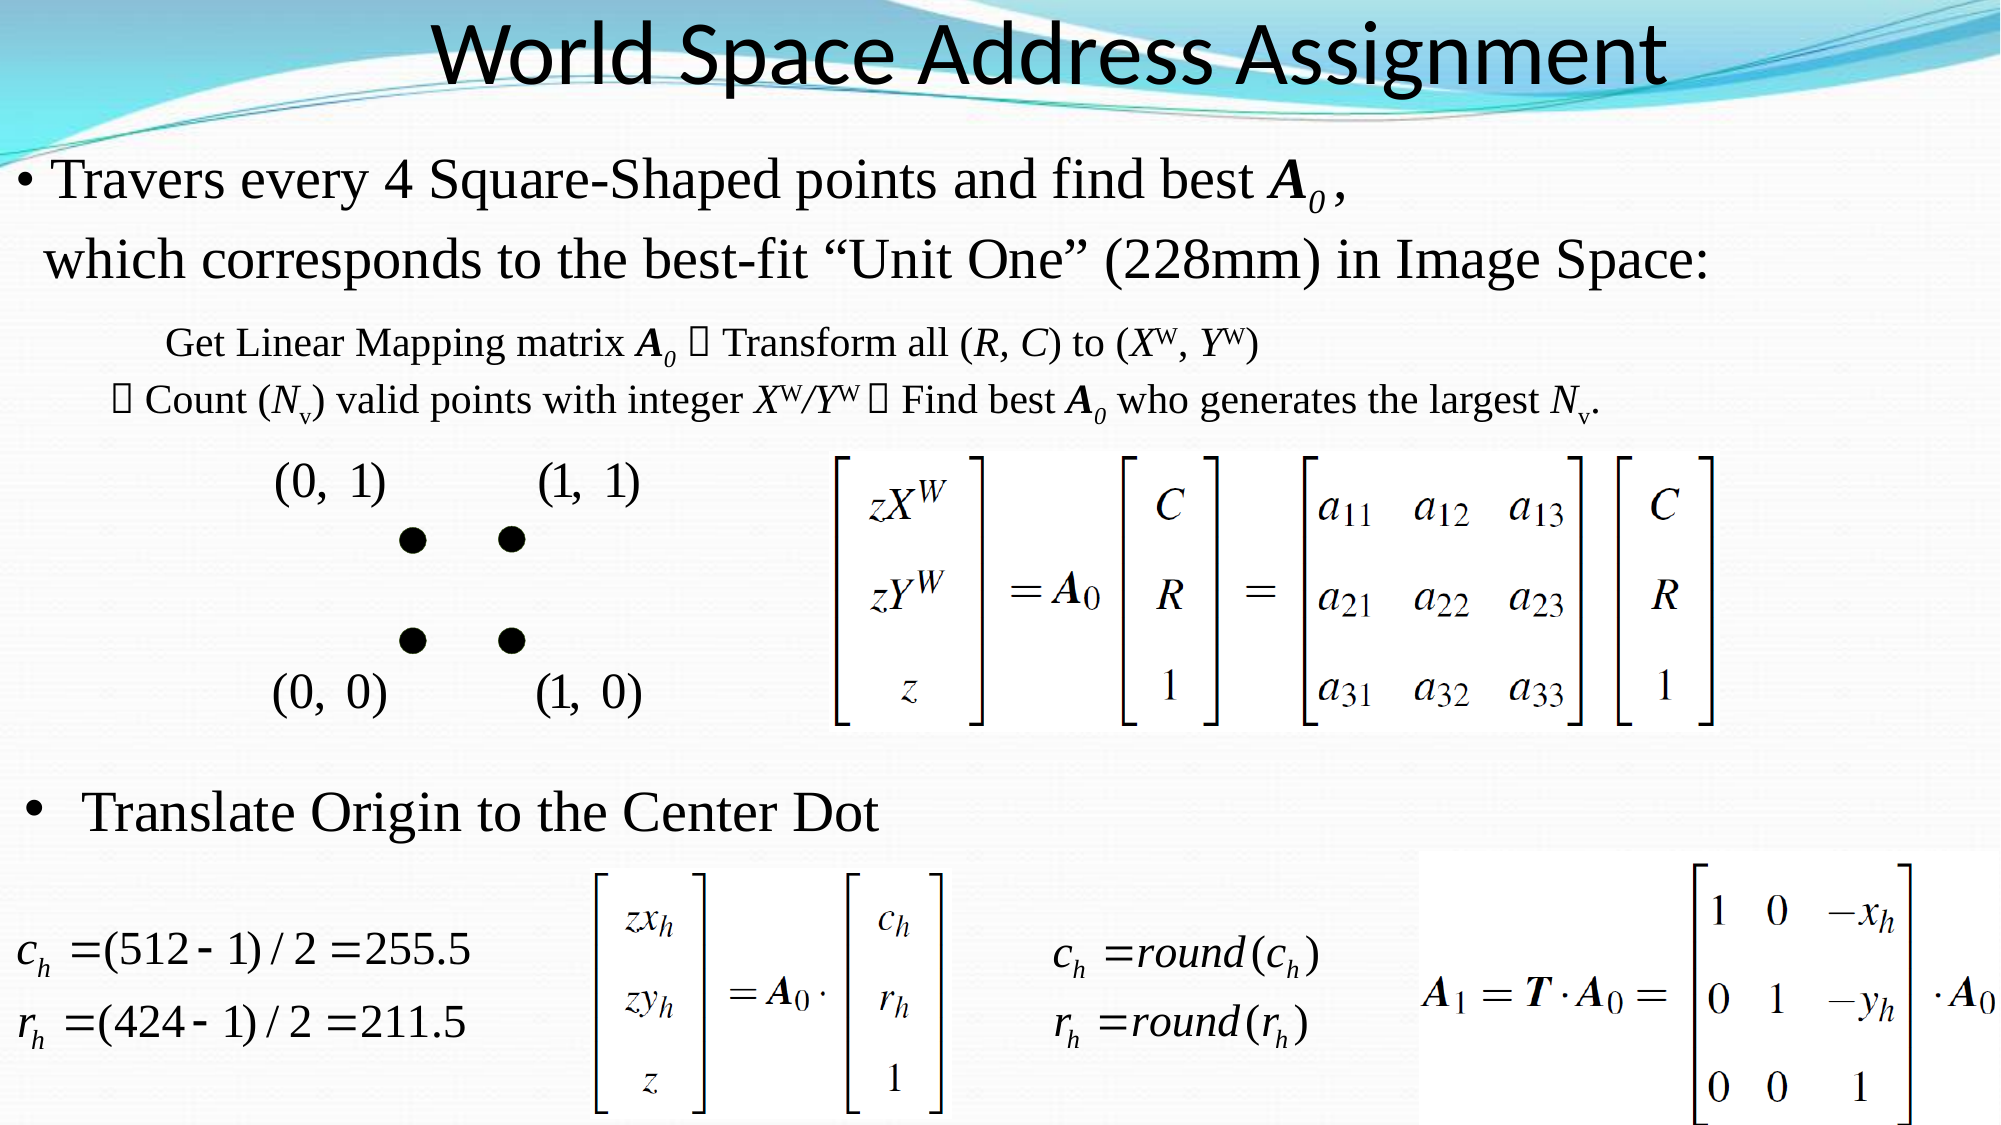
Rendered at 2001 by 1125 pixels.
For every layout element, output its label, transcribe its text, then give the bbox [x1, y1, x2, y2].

text_box • Travers every 4 Square-Shaped points and find best A0 , which corresponds to the best-fit “Unit One” (228mm) in Image Space: Get Linear Mapping matrix A0  Transform all (R, C) to (XW, YW)  Count (Nv) valid points with integer XW/YW  Find best A0 who generates the largest Nv. [0, 132, 1986, 458]
text_box Translate Origin to the Center Dot [10, 765, 1351, 862]
picture [0, 0, 2001, 1125]
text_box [1046, 922, 1328, 1060]
text_box World Space Address Assignment [150, 0, 1951, 111]
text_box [9, 917, 482, 1061]
